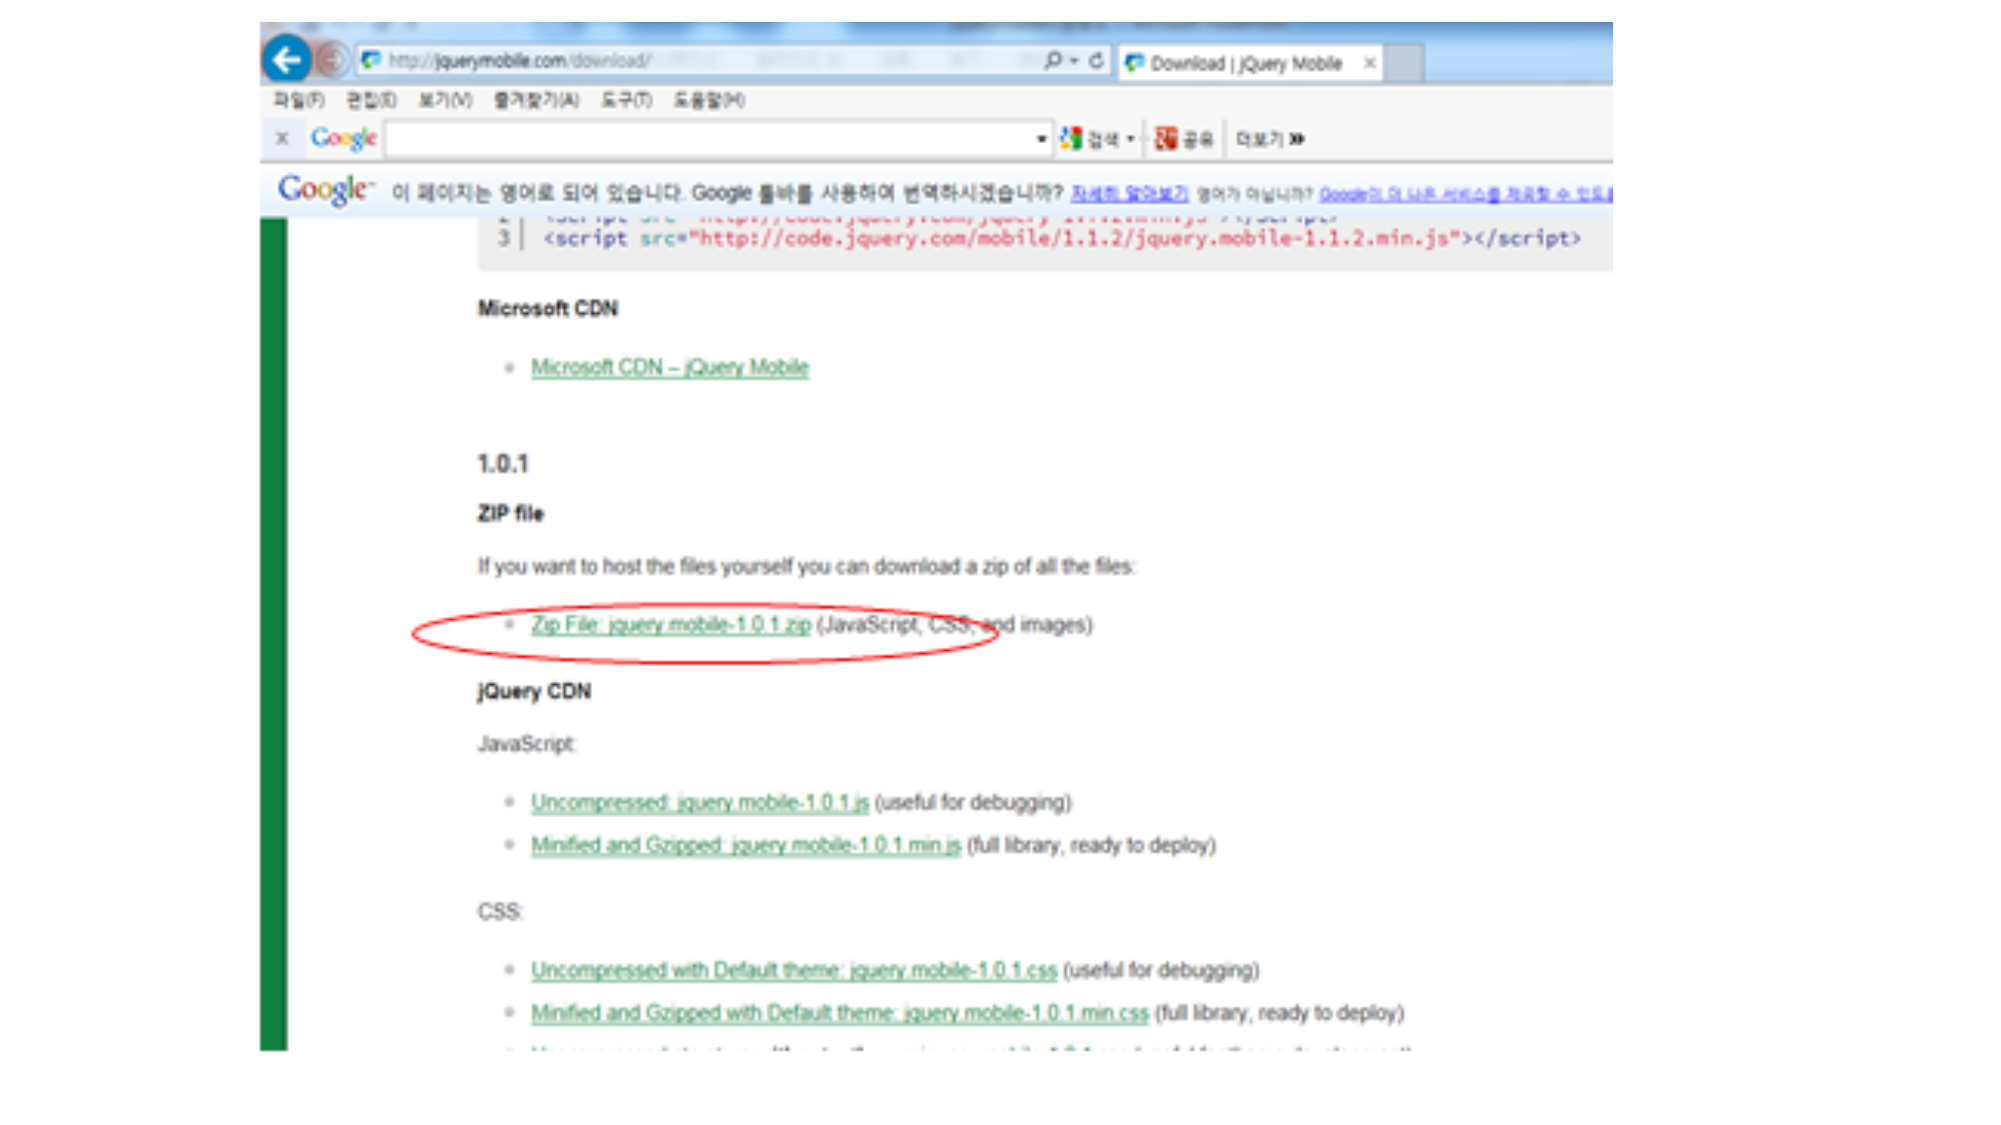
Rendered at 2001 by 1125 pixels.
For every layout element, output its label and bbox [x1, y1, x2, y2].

picture [255, 22, 1614, 1055]
